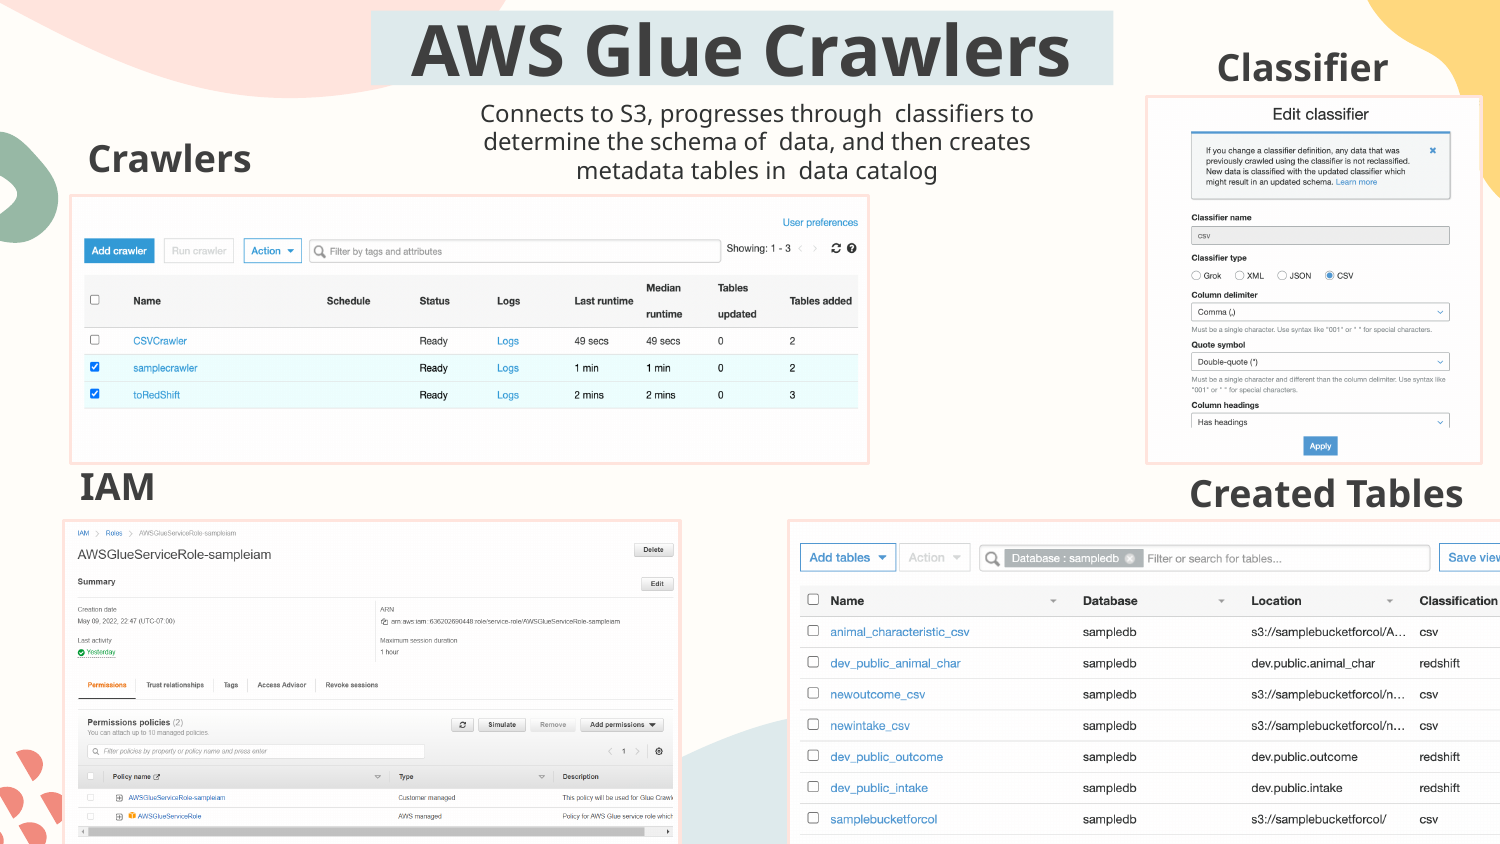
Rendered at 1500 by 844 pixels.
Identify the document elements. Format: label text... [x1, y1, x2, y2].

title Classifier [1126, 45, 1480, 87]
title Created Tables [1174, 472, 1491, 512]
picture [72, 196, 867, 462]
title Crawlers [72, 137, 365, 177]
picture [64, 522, 679, 844]
picture [790, 522, 1500, 844]
picture [1147, 97, 1480, 462]
title IAM [65, 465, 321, 505]
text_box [370, 10, 1114, 200]
